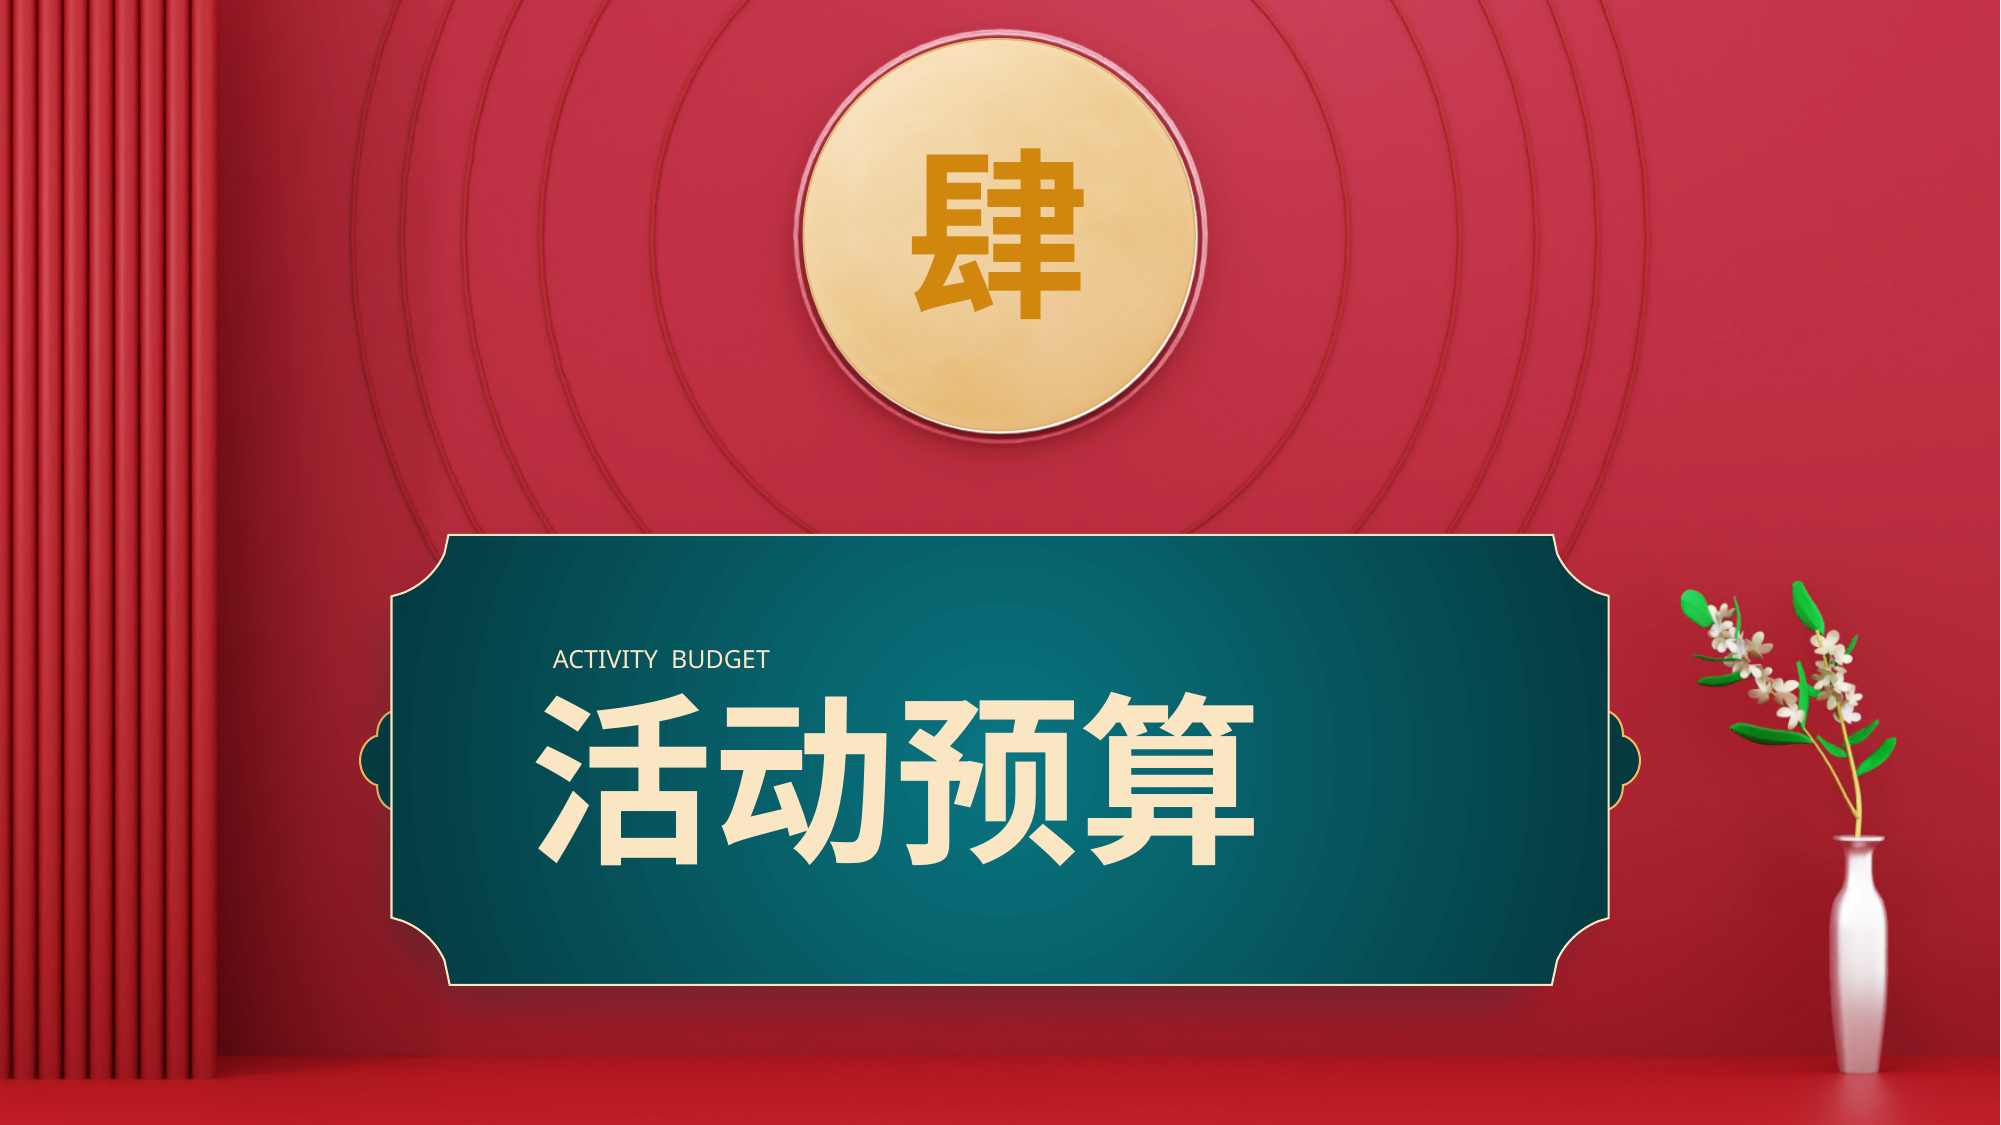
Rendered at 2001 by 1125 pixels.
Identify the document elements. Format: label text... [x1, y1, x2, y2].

text_box 活动预算 [515, 658, 1485, 896]
text_box ACTIVITY BUDGET [538, 635, 1462, 658]
picture [0, 0, 2000, 1125]
text_box 肆 [810, 112, 1186, 350]
